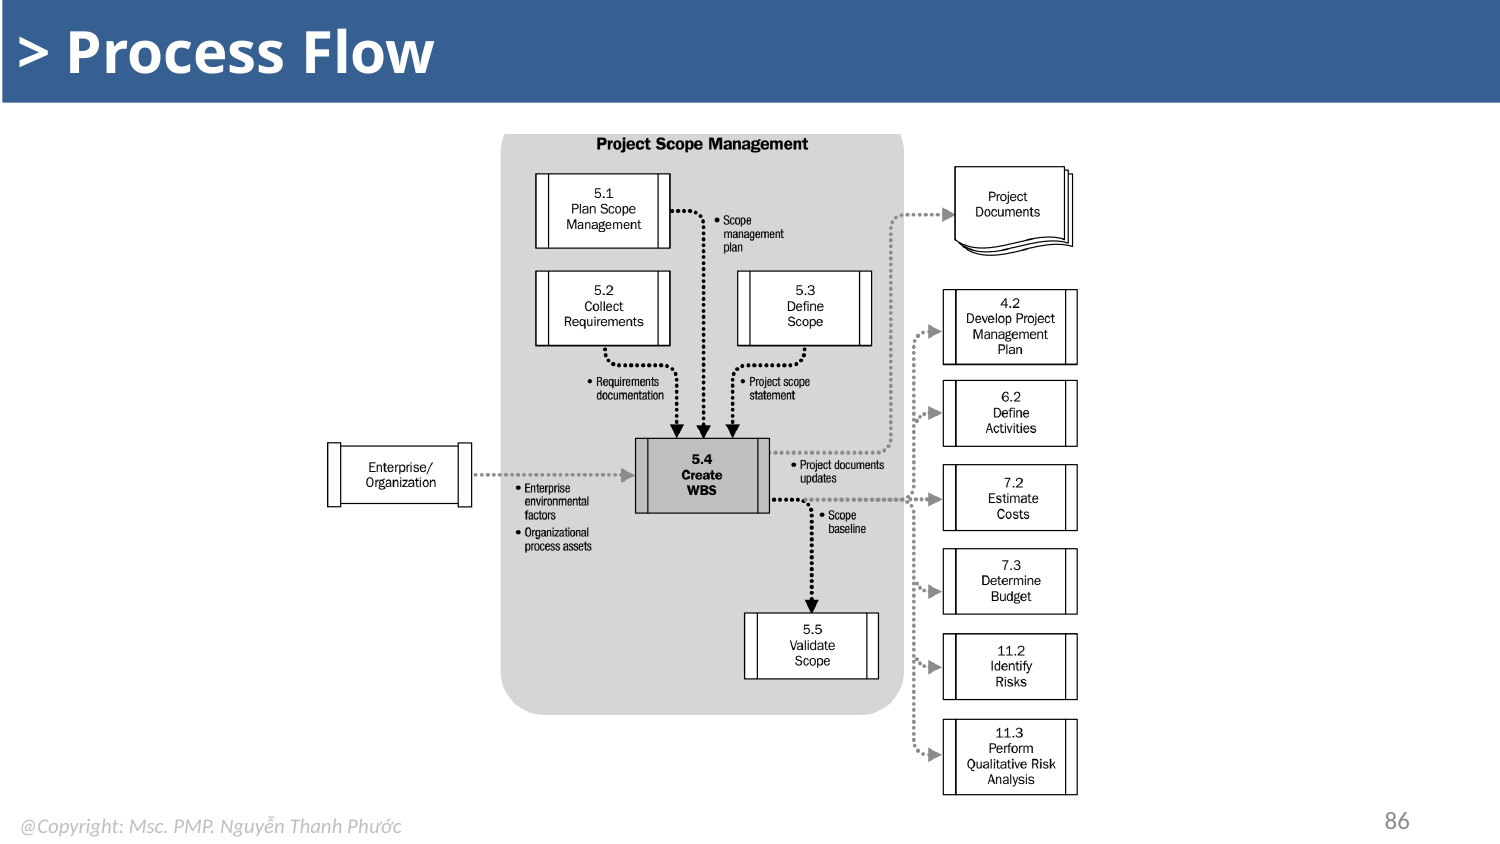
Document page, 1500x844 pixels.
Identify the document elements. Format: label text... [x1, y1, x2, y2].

picture [327, 133, 1079, 798]
title > Process Flow [2, 0, 1500, 103]
slide_number 86 [1074, 797, 1425, 843]
